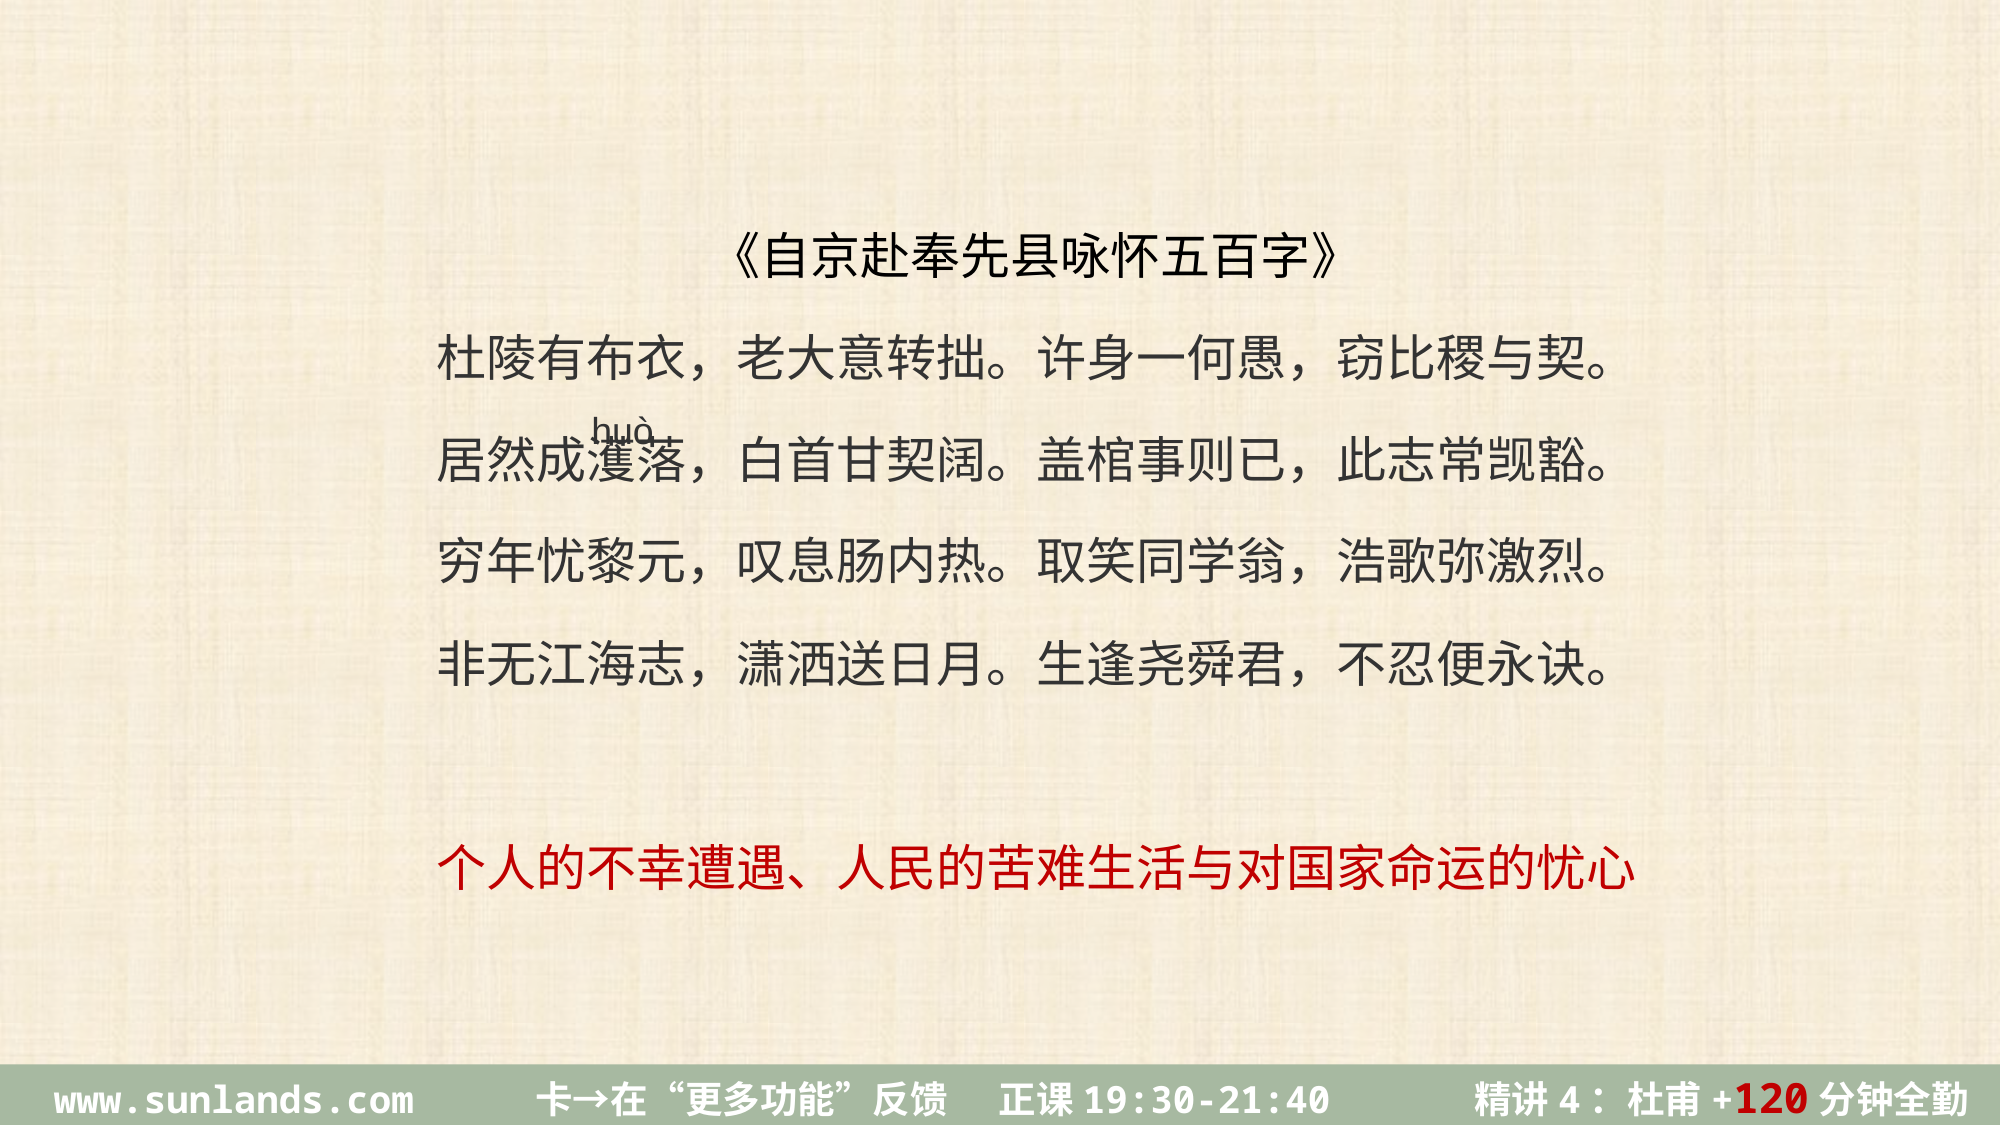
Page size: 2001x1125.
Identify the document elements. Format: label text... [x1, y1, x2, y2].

text_box huò [576, 399, 669, 460]
text_box 《自京赴奉先县咏怀五百字》 杜陵有布衣，老大意转拙。许身一何愚，窃比稷与契。 居然成濩落，白首甘契阔。盖棺事则已，此志常觊豁。 穷年忧黎元，叹息肠内热。取笑同学翁，浩歌弥激烈。 非无江海志，潇洒送日月。生逢尧舜君，不忍便永诀。 个人的不幸遭遇、人民的苦难生活与对国家命运的忧心 [398, 114, 1673, 806]
